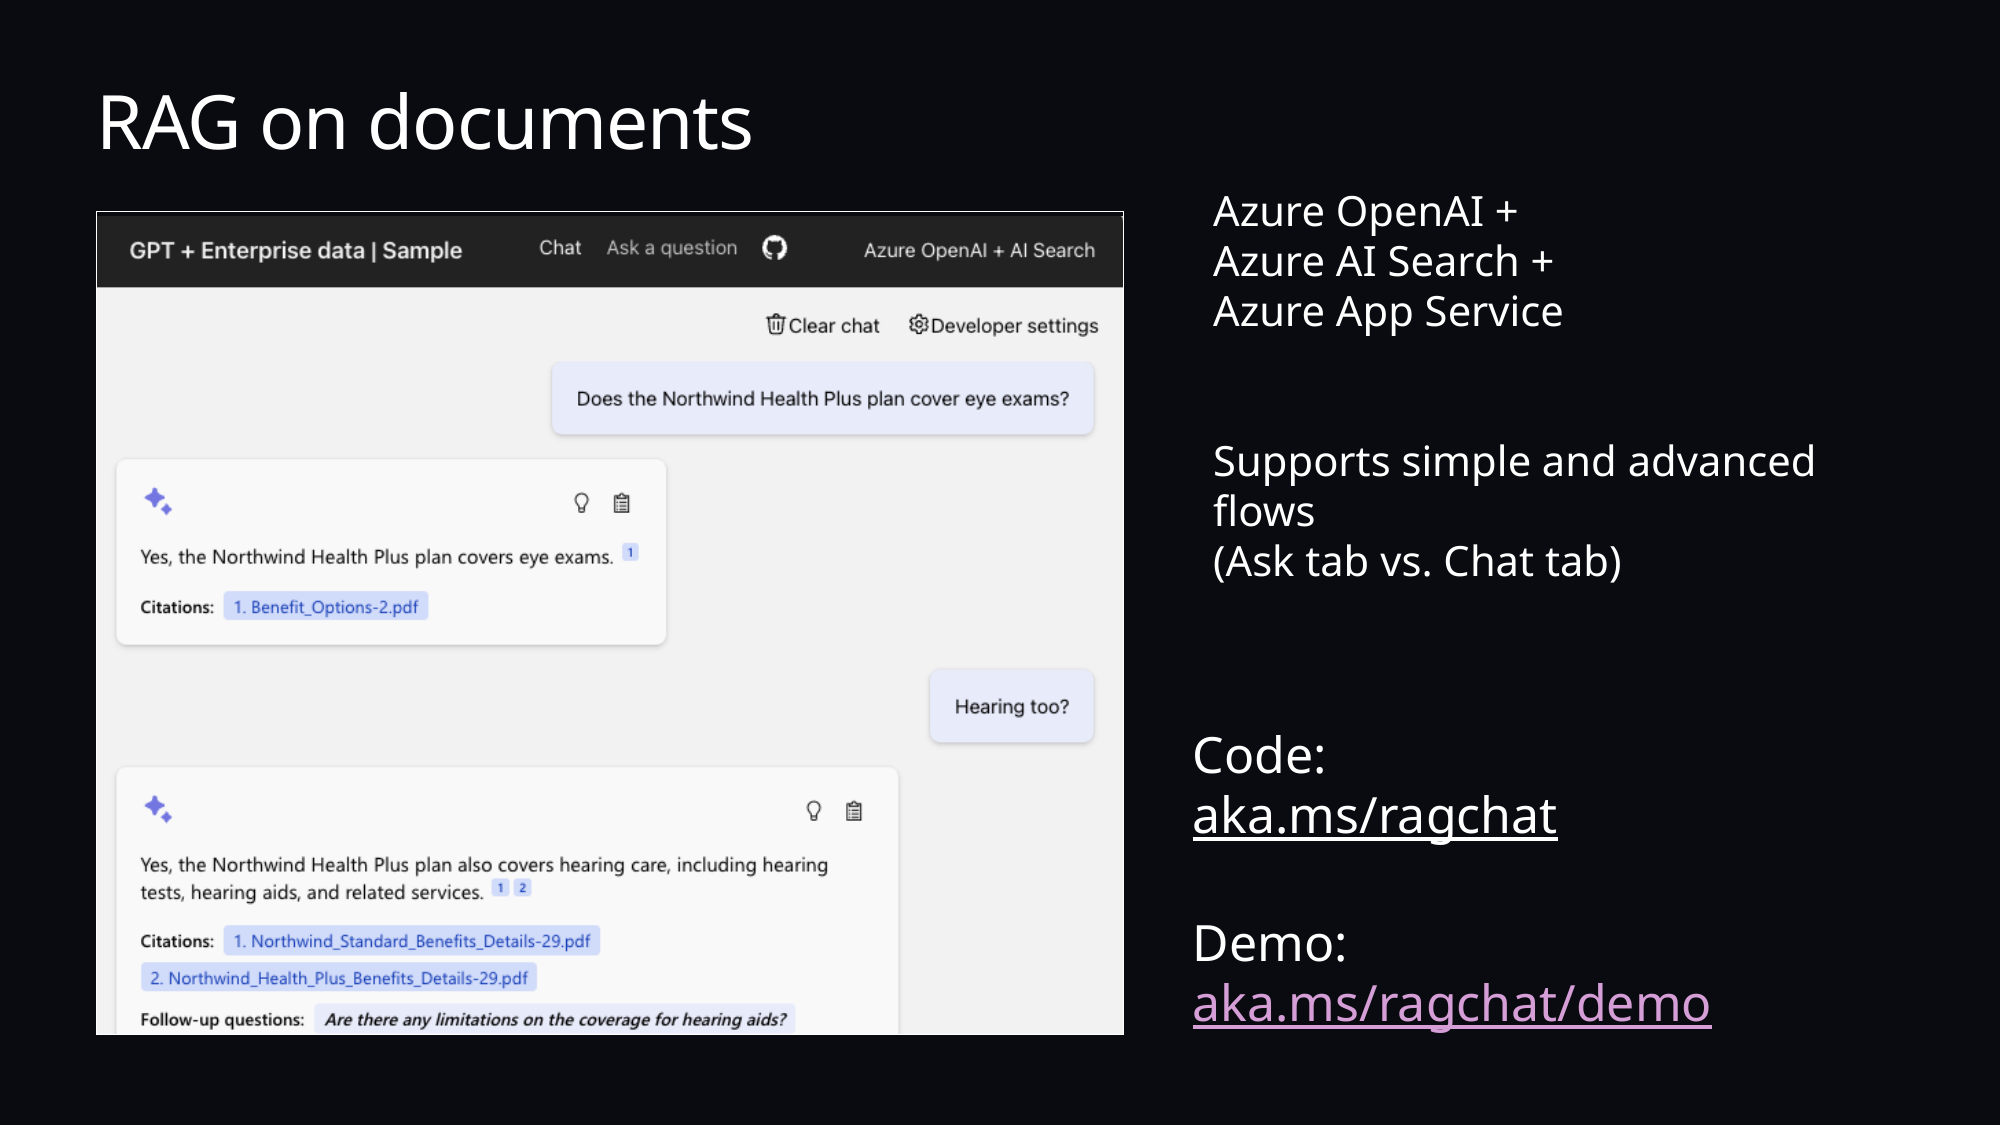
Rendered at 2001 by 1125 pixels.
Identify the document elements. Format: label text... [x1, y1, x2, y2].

text_box Azure OpenAI + Azure AI Search + Azure App Service Supports simple and advanced flows (Ask tab vs. Chat tab) [1213, 184, 1892, 635]
picture [96, 210, 1125, 1035]
text_box Code: aka.ms/ragchat Demo: aka.ms/ragchat/demo [1177, 655, 1857, 1048]
title RAG on documents [96, 75, 1904, 166]
